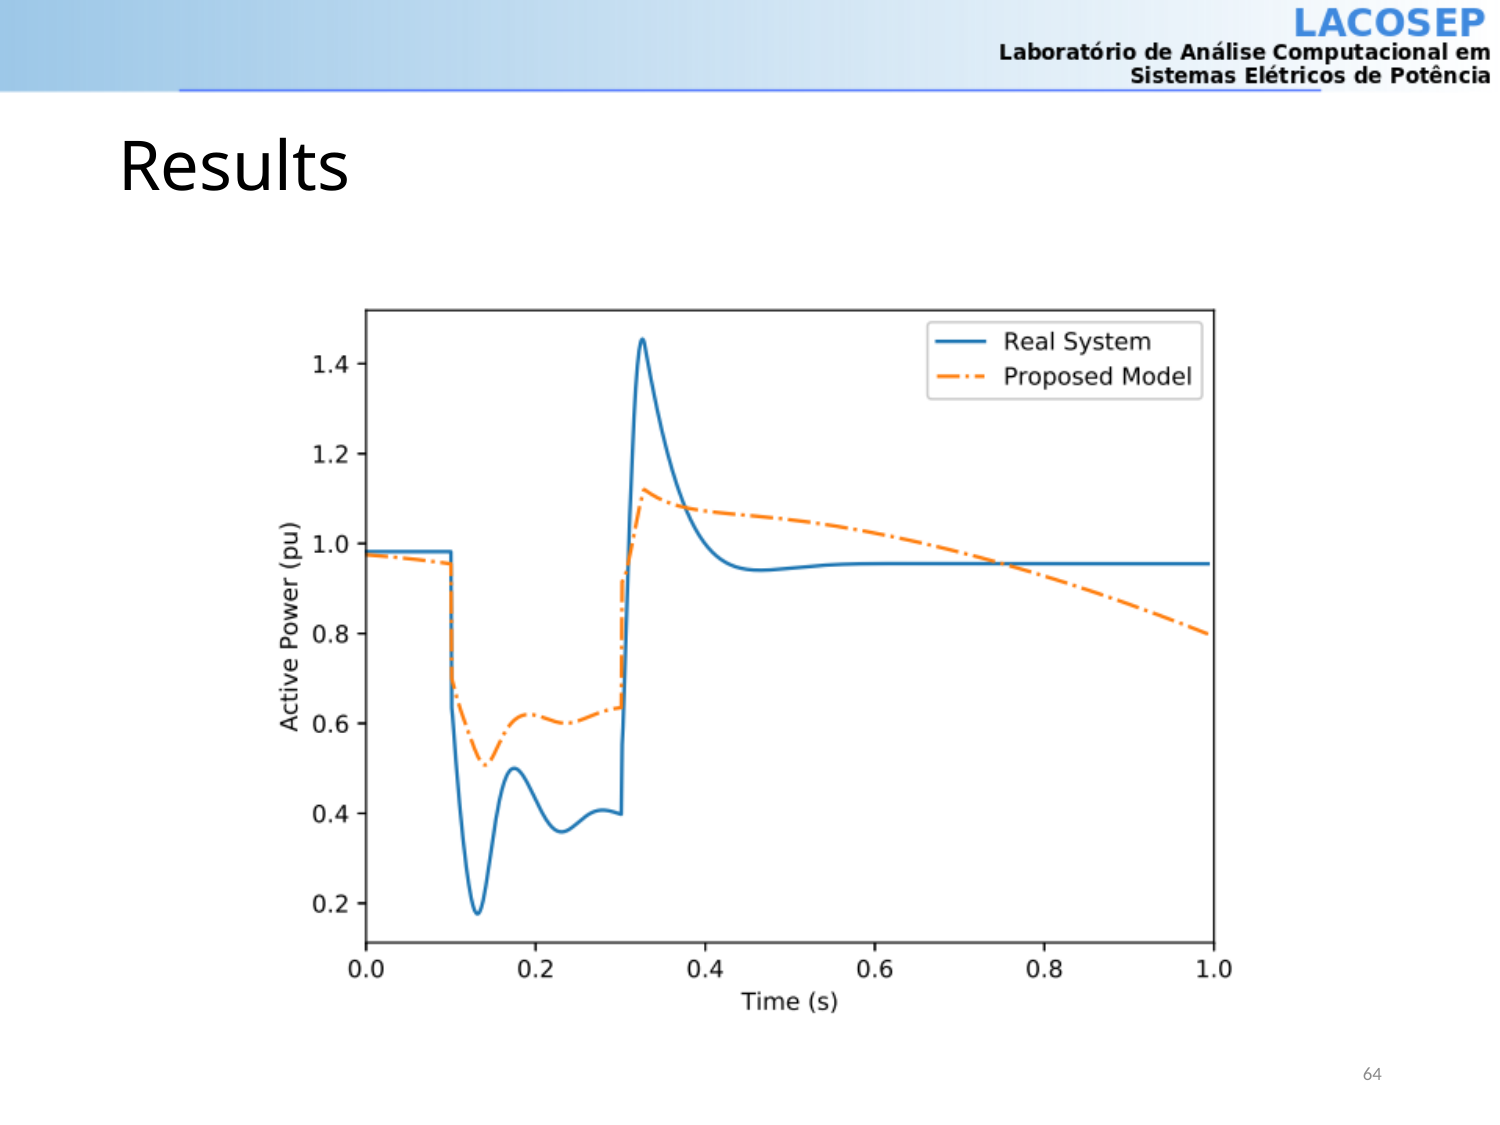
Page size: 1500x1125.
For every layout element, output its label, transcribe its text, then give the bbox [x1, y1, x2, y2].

title Results [103, 59, 1397, 278]
slide_number 64 [1059, 1042, 1397, 1103]
picture [0, 0, 1500, 1125]
